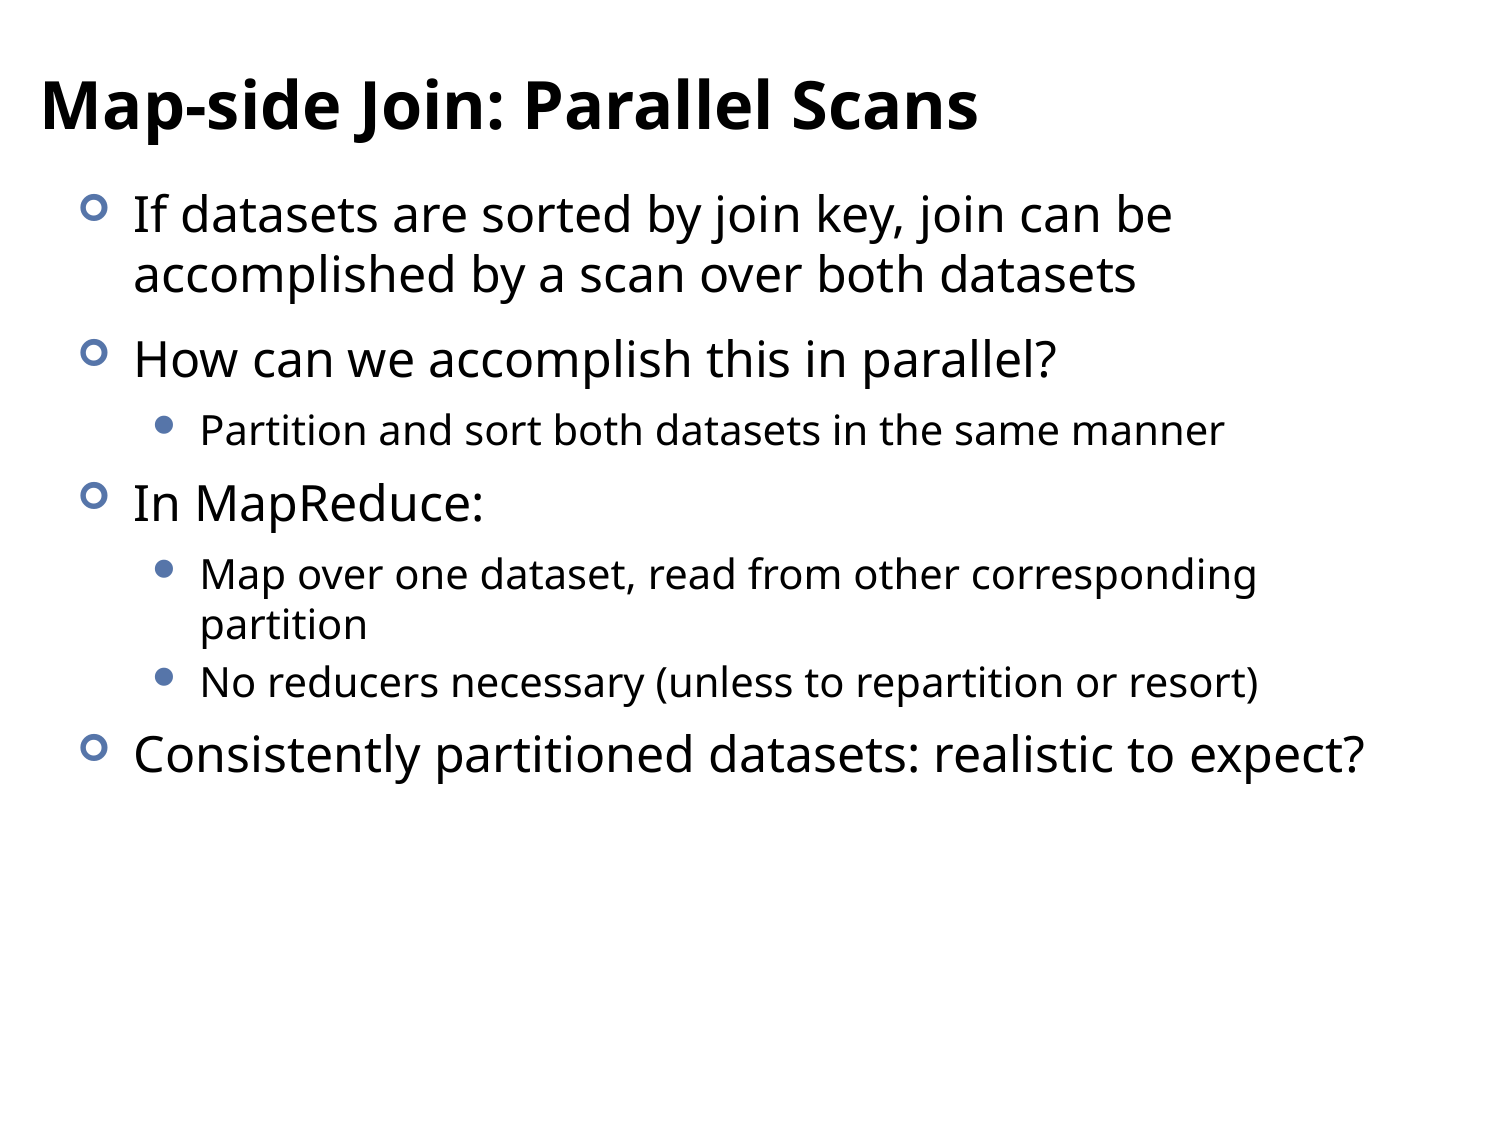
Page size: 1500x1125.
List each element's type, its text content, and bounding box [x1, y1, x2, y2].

title Map-side Join: Parallel Scans [24, 18, 1451, 188]
list If datasets are sorted by join key, join can be accomplished by a scan over both datasets How can we accomplish this in parallel? Partition and sort both datasets in the same manner In MapReduce: Map over one dataset, read from other corresponding partition No reducers necessary (unless to repartition or resort) Consistently partitioned datasets: realistic to expect? [62, 174, 1451, 1013]
